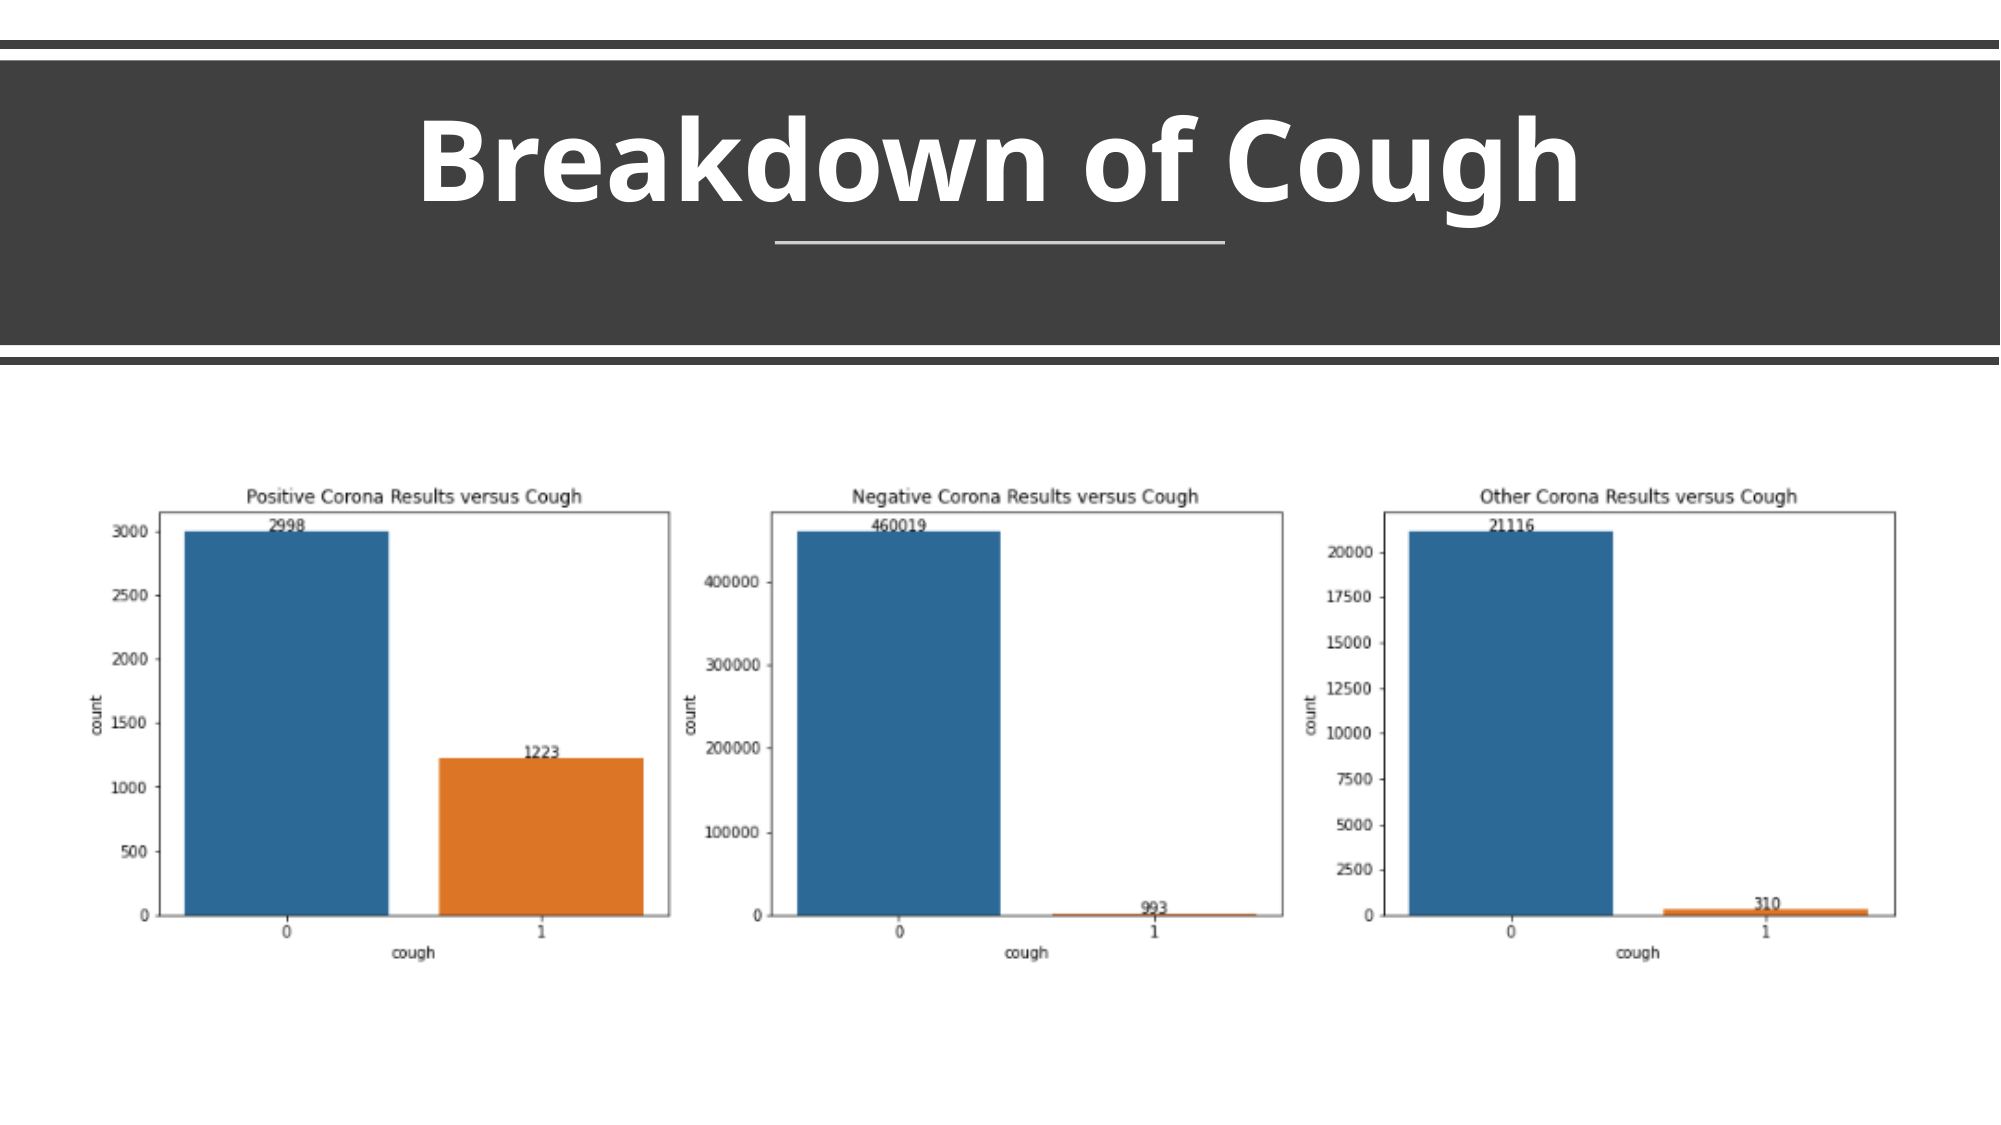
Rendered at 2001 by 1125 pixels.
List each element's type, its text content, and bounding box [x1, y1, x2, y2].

text_box [0, 59, 2000, 346]
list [52, 469, 1939, 983]
title Breakdown of Cough [86, 80, 1914, 233]
